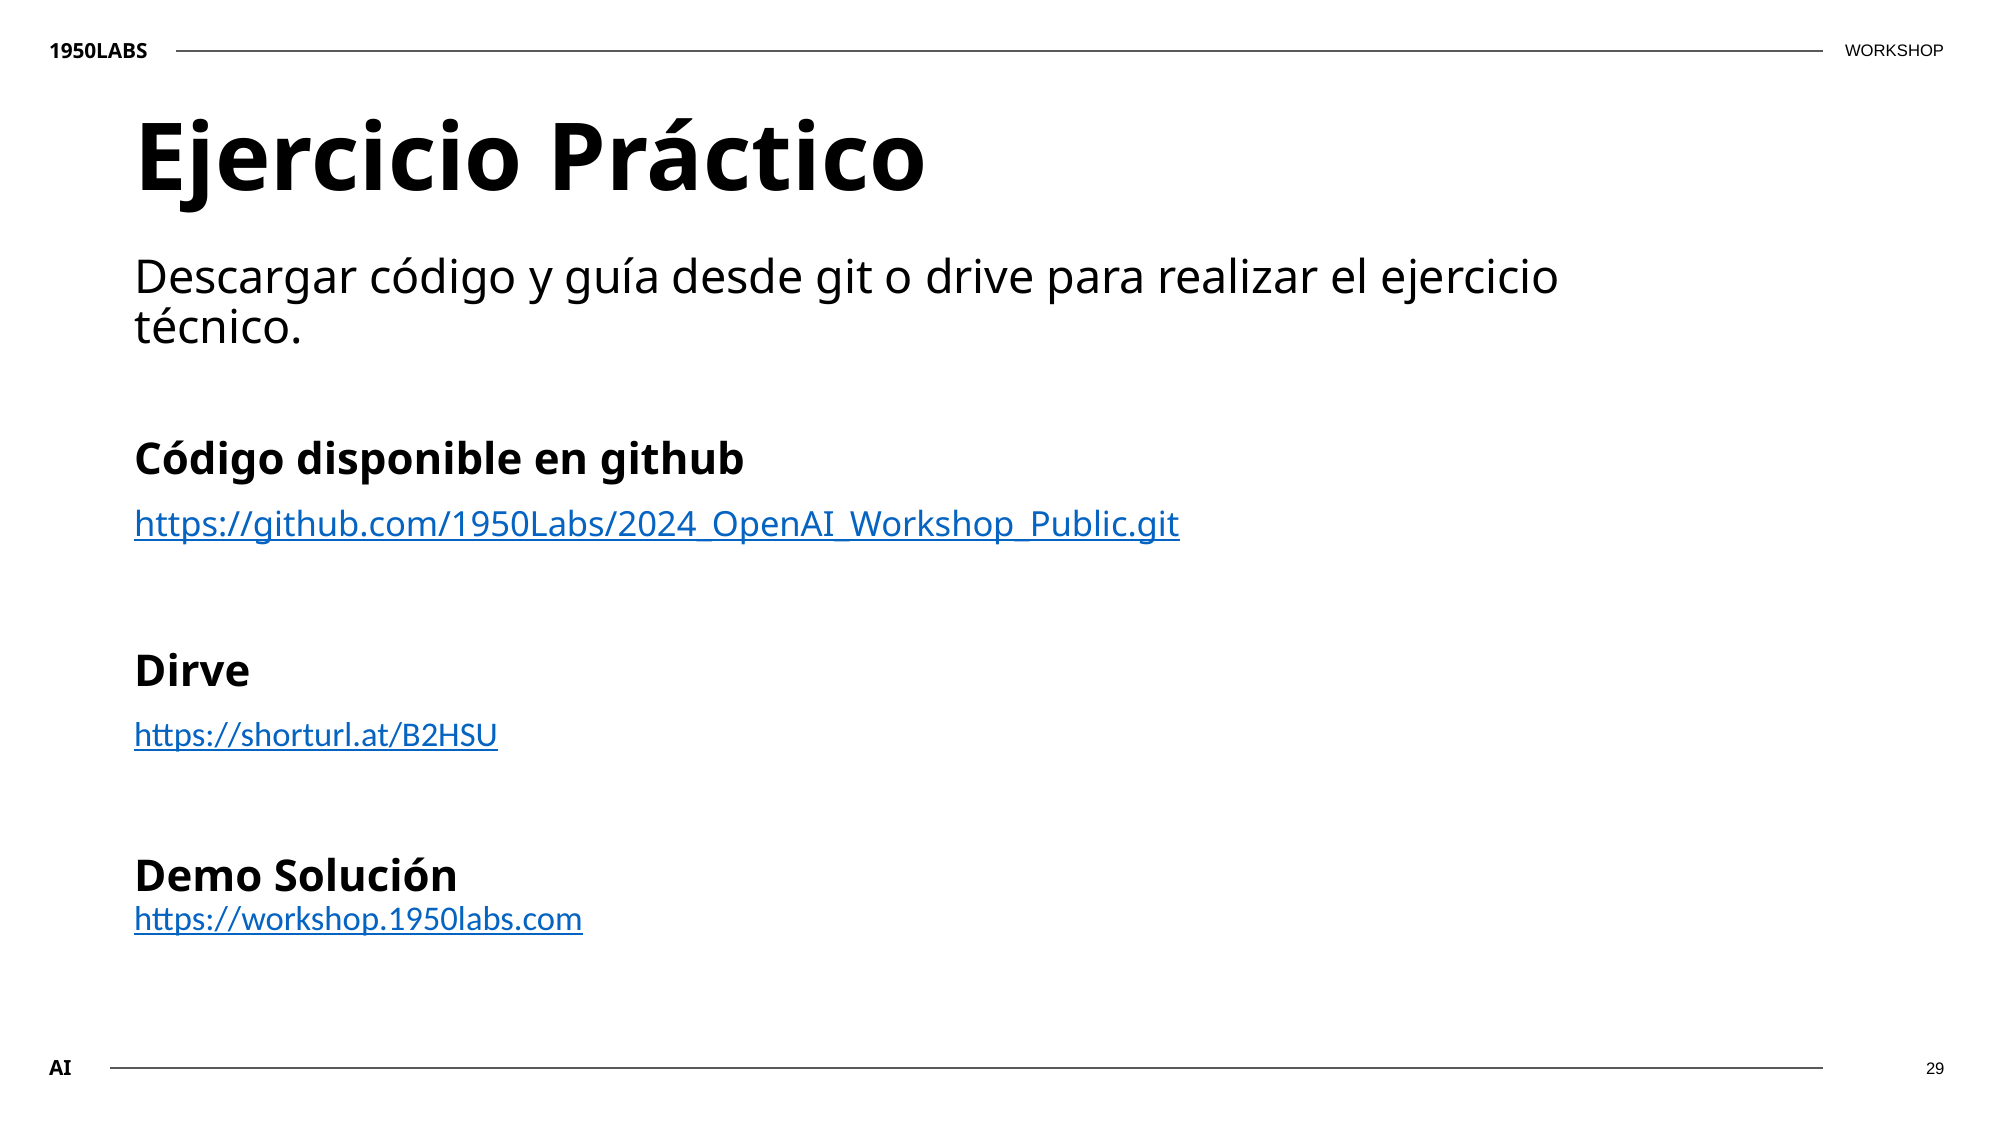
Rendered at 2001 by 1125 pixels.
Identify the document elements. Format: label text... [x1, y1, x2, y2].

list Código disponible en github https://github.com/1950Labs/2024_OpenAI_Workshop_Public.git Dirve https://shorturl.at/B2HSU Demo Solución https://workshop.1950labs.com [119, 401, 1788, 953]
text_box WORKSHOP [1756, 25, 1960, 94]
list Descargar código y guía desde git o drive para realizar el ejercicio técnico. [119, 245, 1688, 362]
text_box AI [34, 1039, 189, 1092]
text_box 29 [1756, 1042, 1960, 1111]
title Ejercicio Práctico [119, 88, 1767, 233]
text_box 1950LABS [34, 22, 189, 75]
